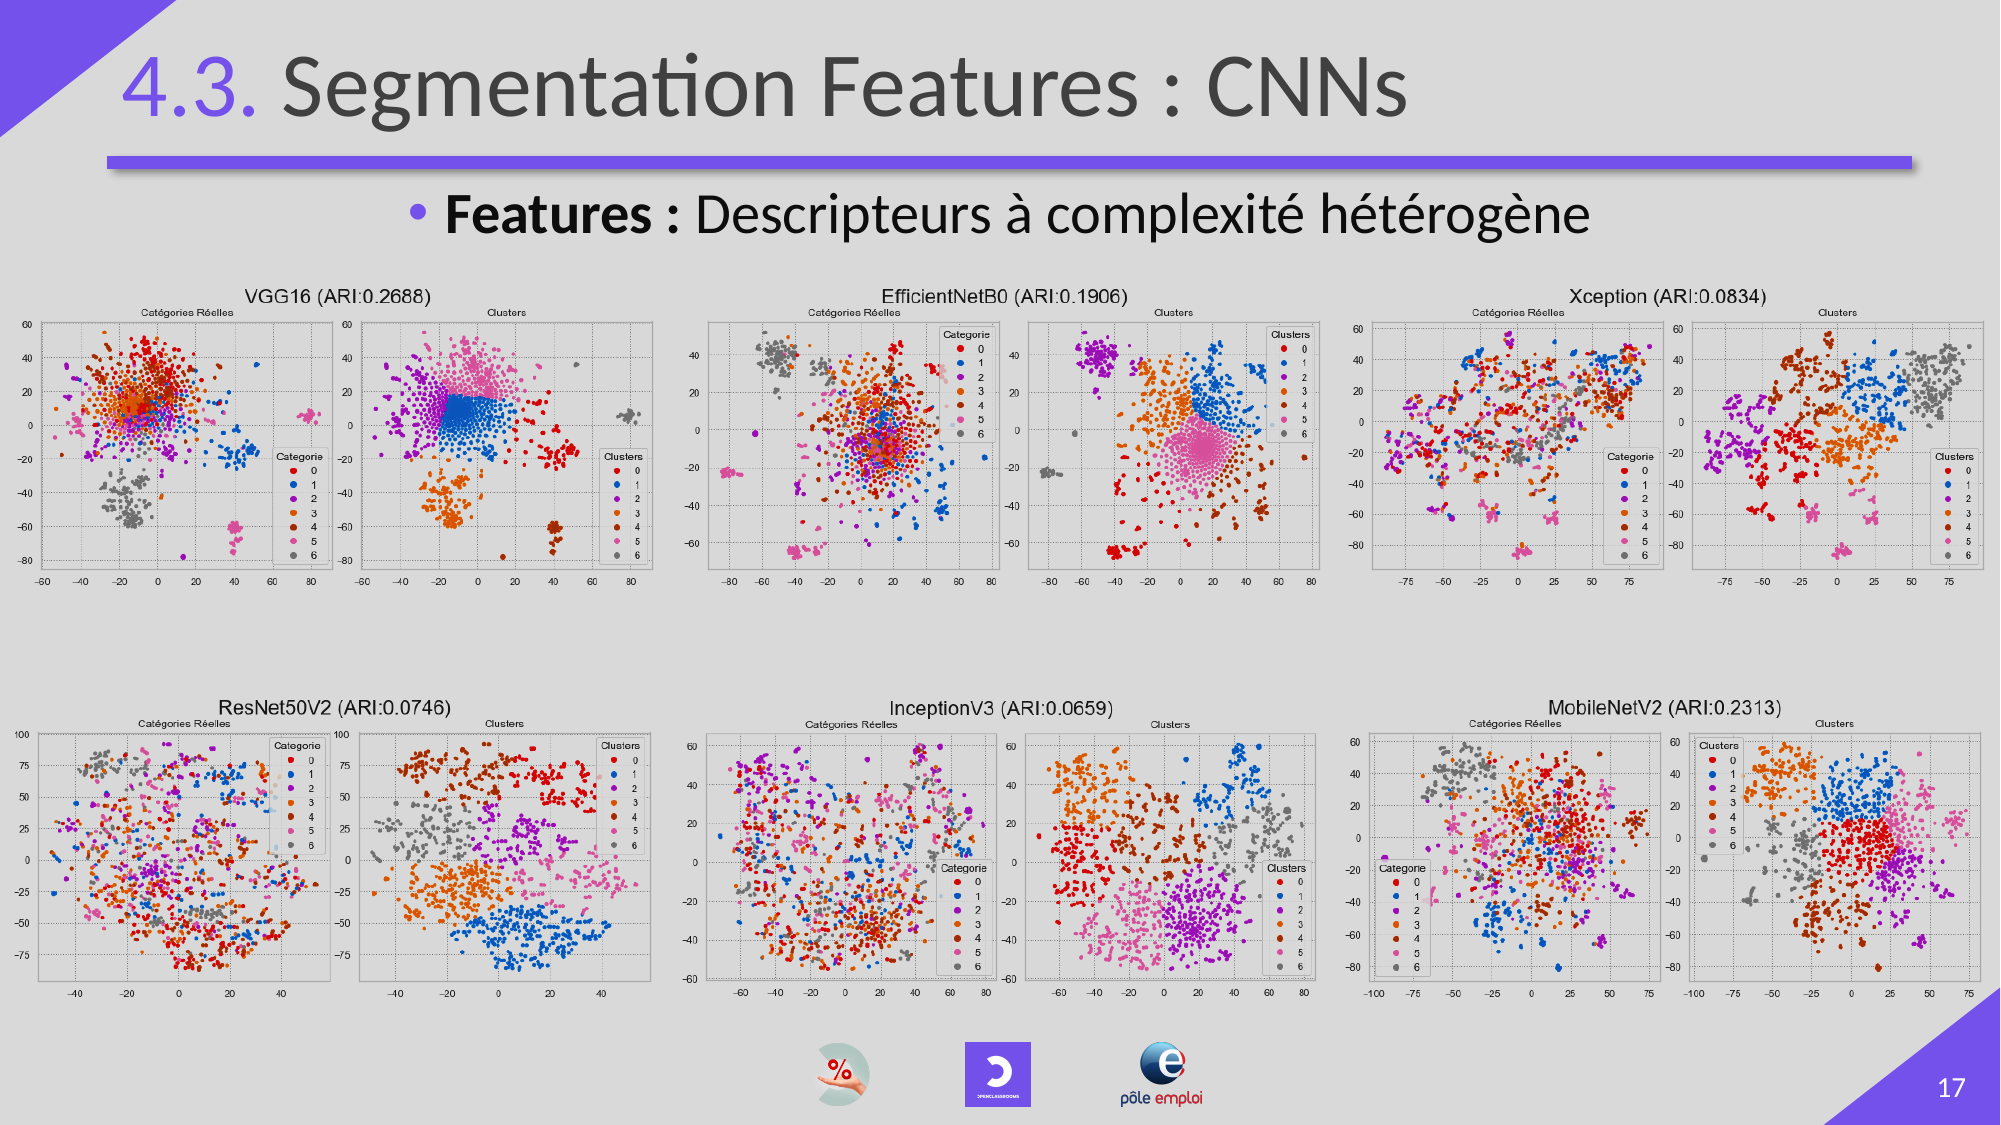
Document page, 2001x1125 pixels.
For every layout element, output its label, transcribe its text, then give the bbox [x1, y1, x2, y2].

picture [965, 1042, 1031, 1107]
picture [1121, 1042, 1202, 1107]
title 4.3. Segmentation Features : CNNs [106, 0, 1961, 196]
text_box Features : Descripteurs à complexité hétérogène [303, 176, 1697, 262]
slide_number 17 [1911, 1056, 1992, 1117]
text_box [6, 282, 1989, 1005]
picture [798, 1043, 875, 1106]
